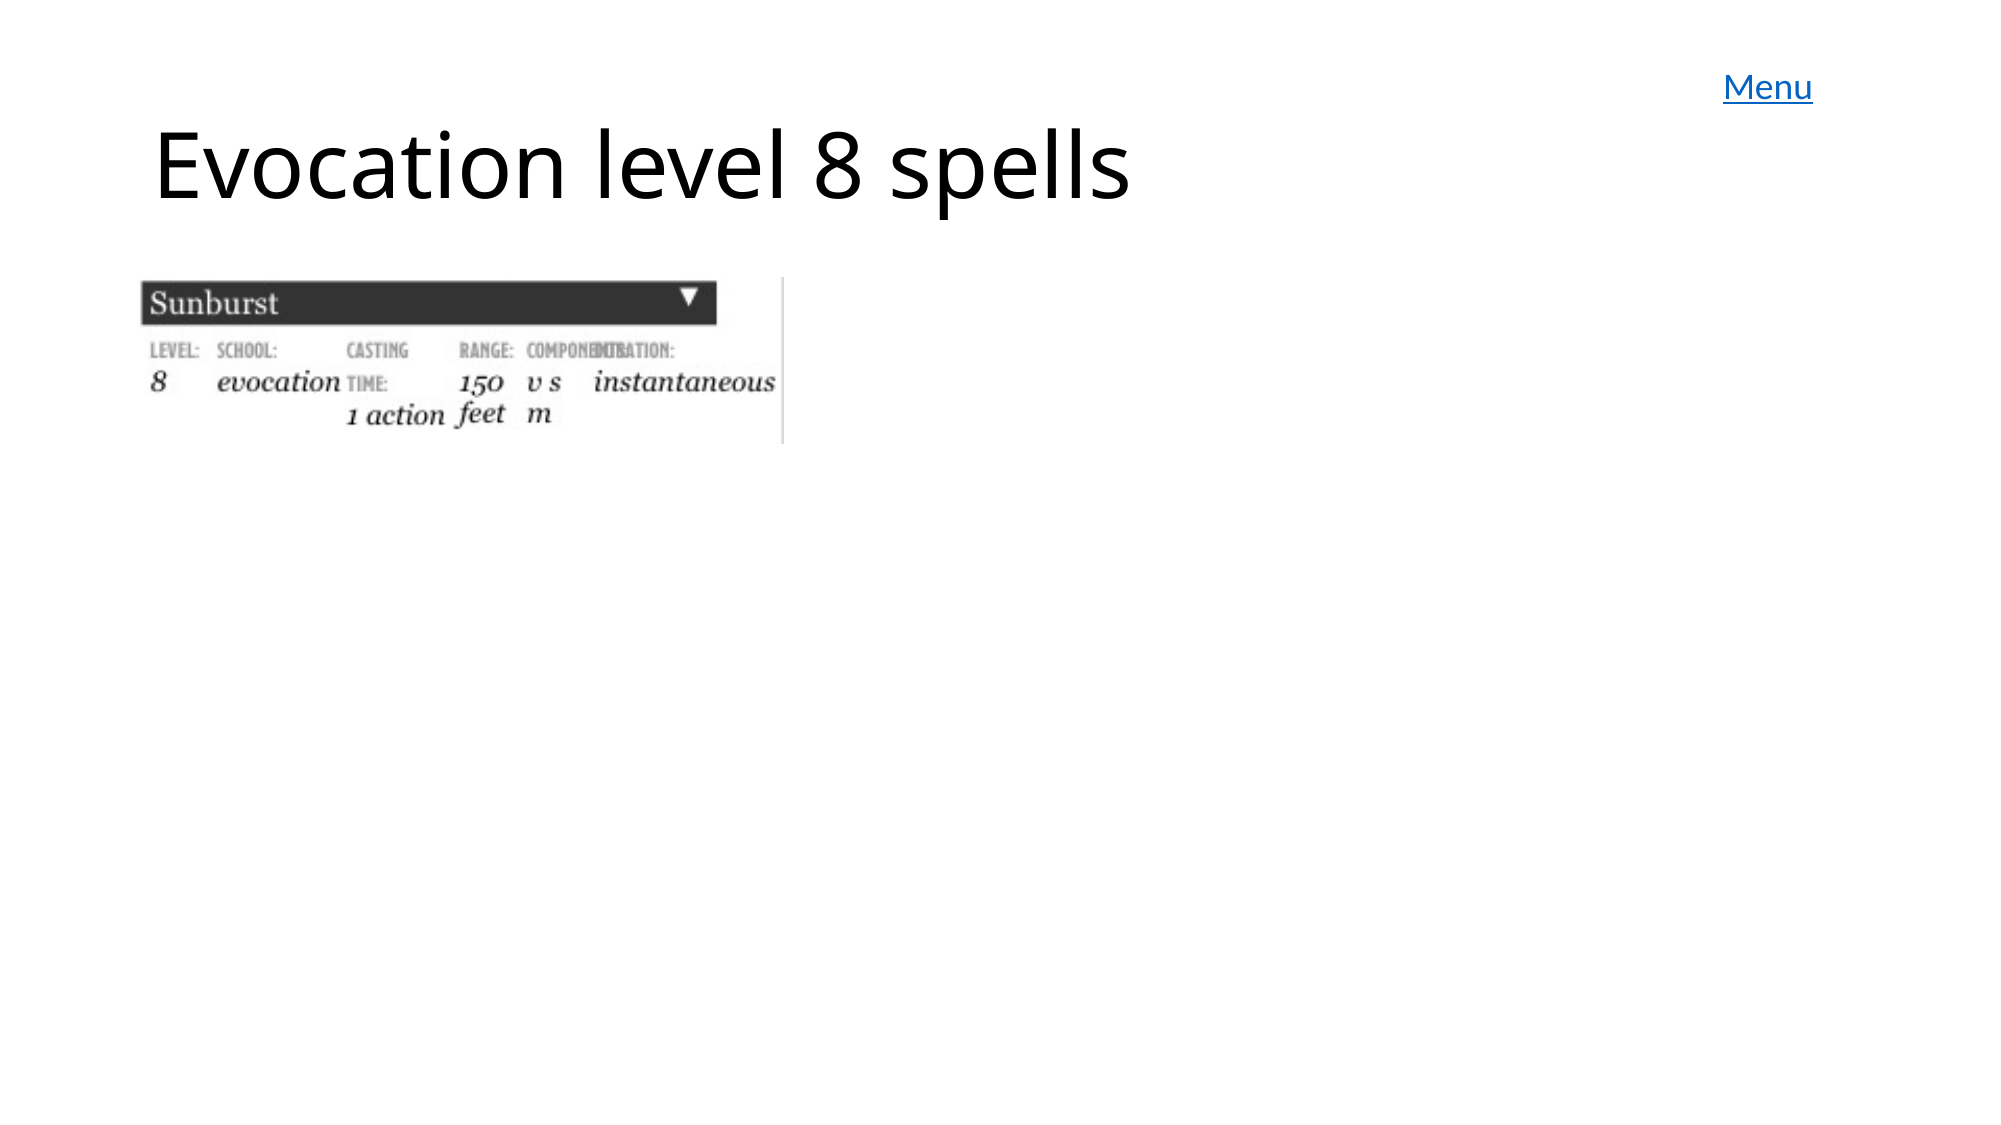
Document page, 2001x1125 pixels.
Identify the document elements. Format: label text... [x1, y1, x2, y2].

text_box Menu [1347, 9, 1828, 115]
title Evocation level 8 spells [137, 59, 1863, 278]
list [137, 277, 784, 444]
